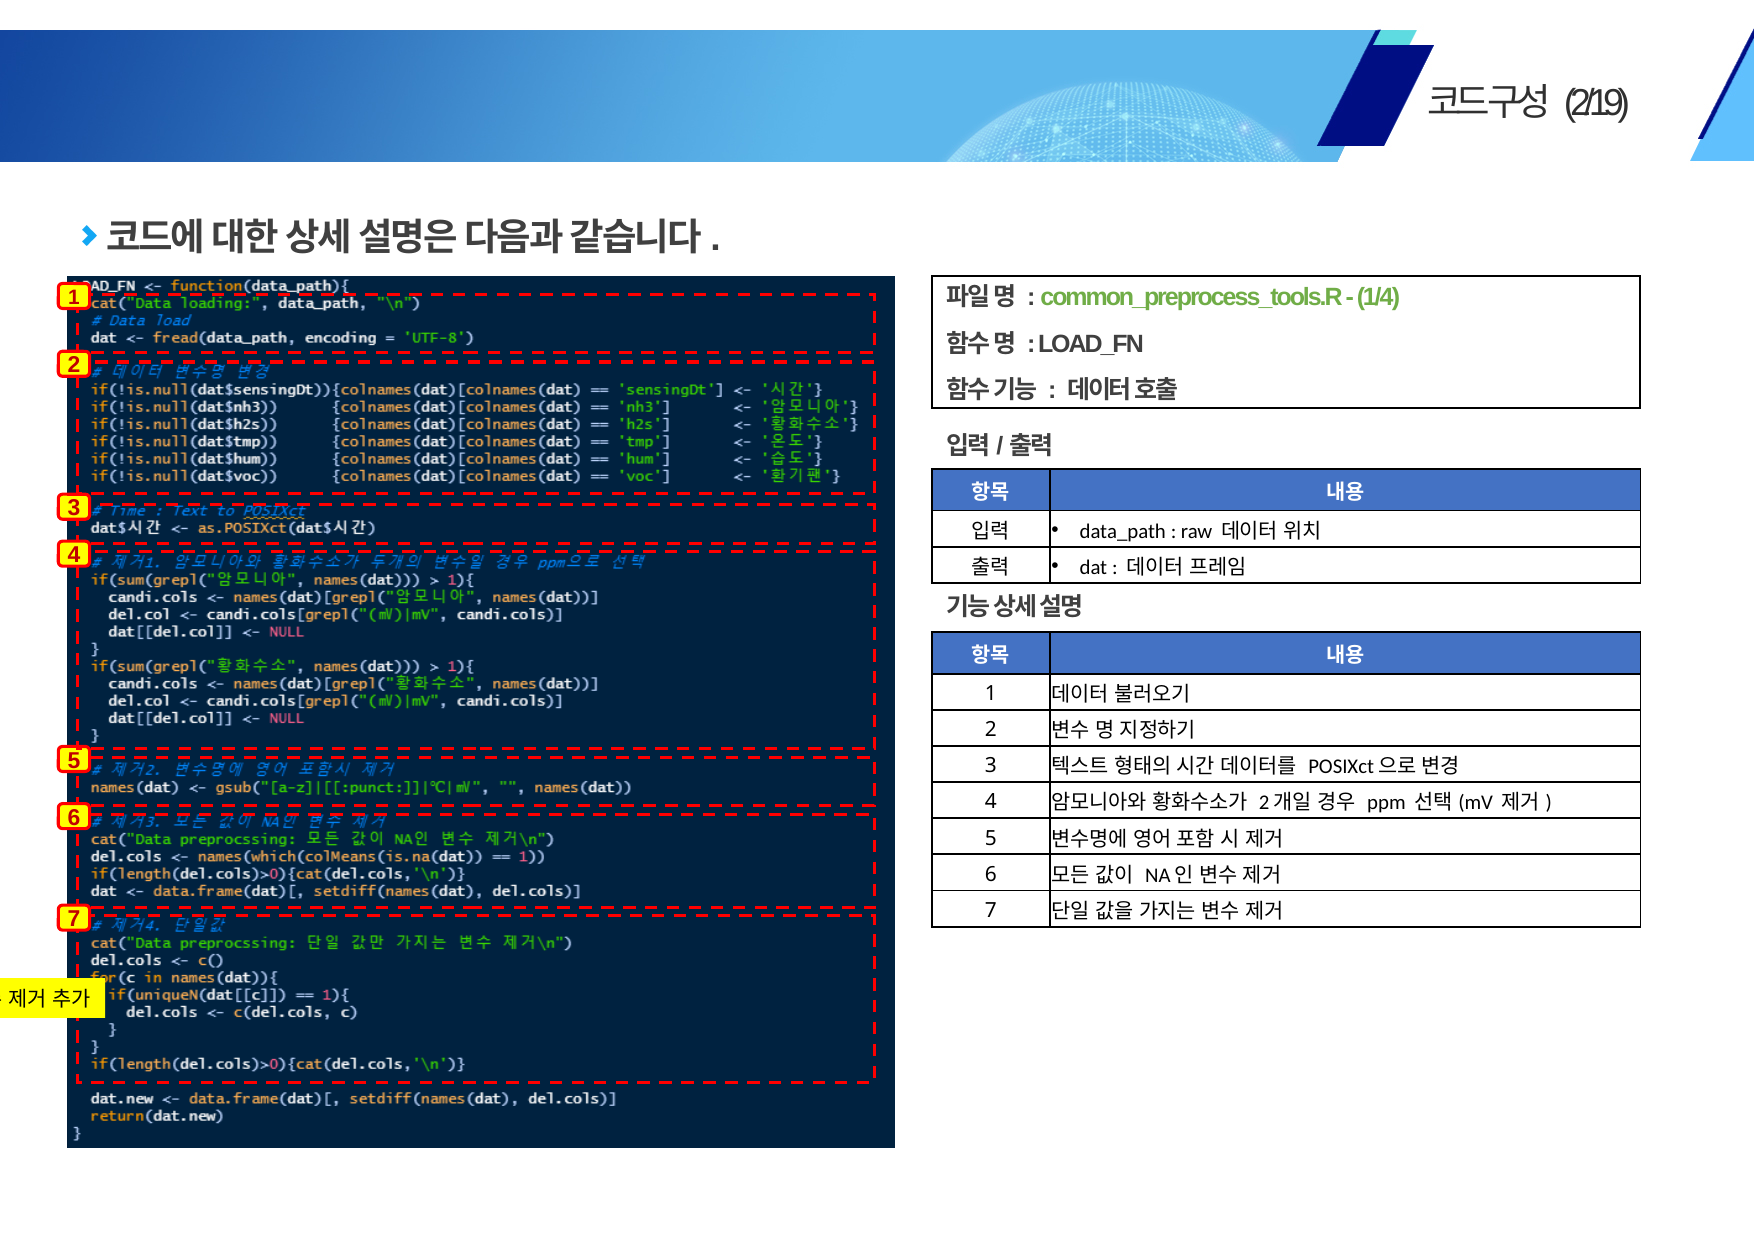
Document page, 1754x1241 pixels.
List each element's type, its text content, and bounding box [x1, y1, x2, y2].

table_header 내용 [1051, 633, 1640, 673]
table_cell 변수명에 영어 포함 시 제거 [1051, 819, 1640, 853]
table_cell 변수 명 지정하기 [1051, 711, 1640, 745]
table_cell 7 [933, 891, 1049, 926]
table_cell 데이터 불러오기 [1051, 675, 1640, 709]
text_box 파일 명 : common_preprocess_tools.R - (1/4) 함수 명 : LOAD_FN 함수 기능 : 데이터 호출 [931, 275, 1641, 409]
table_cell 텍스트 형태의 시간 데이터를 POSIXct으로 변경 [1051, 747, 1640, 781]
table_header 항목 [933, 470, 1049, 510]
table_cell 1 [933, 675, 1049, 709]
table_cell 3 [933, 747, 1049, 781]
table_cell dat : 데이터 프레임 [1051, 548, 1640, 582]
table_header 항목 [933, 633, 1049, 673]
table_cell 출력 [933, 548, 1049, 582]
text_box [58, 351, 875, 494]
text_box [58, 494, 875, 541]
table_header 내용 [1051, 470, 1640, 510]
table_cell data_path : raw 데이터 위치 [1051, 511, 1640, 546]
table_cell 모든 값이 NA인 변수 제거 [1051, 855, 1640, 890]
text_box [58, 905, 875, 1083]
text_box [58, 803, 875, 905]
text_box 코드에 대한 상세 설명은 다음과 같습니다. [67, 183, 1703, 266]
text_box [1002, 310, 1033, 372]
table_cell 단일 값을 가지는 변수 제거 [1051, 891, 1640, 926]
table_cell 암모니아와 황화수소가 2개일 경우 ppm 선택(mV 제거) [1051, 783, 1640, 817]
table_cell 5 [933, 819, 1049, 853]
text_box 별첨 [1319, 70, 1412, 131]
table_cell 4 [933, 783, 1049, 817]
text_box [58, 749, 875, 803]
text_box 코드 구성 (2/19) [1412, 70, 1646, 131]
table_cell 입력 [933, 511, 1049, 546]
text_box * 단일 값을 가지는 변수 제거 추가 [0, 978, 58, 1018]
text_box 입력/출력 [931, 422, 1285, 467]
picture [0, 0, 1754, 1240]
text_box 기능 상세 설명 [931, 583, 1285, 629]
table_cell 6 [933, 855, 1049, 890]
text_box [58, 541, 875, 749]
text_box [58, 283, 875, 351]
text_box 세부 과제명 : IoT 빅데이터 및 인공지능 기반의 축산 악취 실시간 조기 예,경보 알고리즘 개발 및 실증 연구 [36, 17, 1301, 92]
table_cell 2 [933, 711, 1049, 745]
